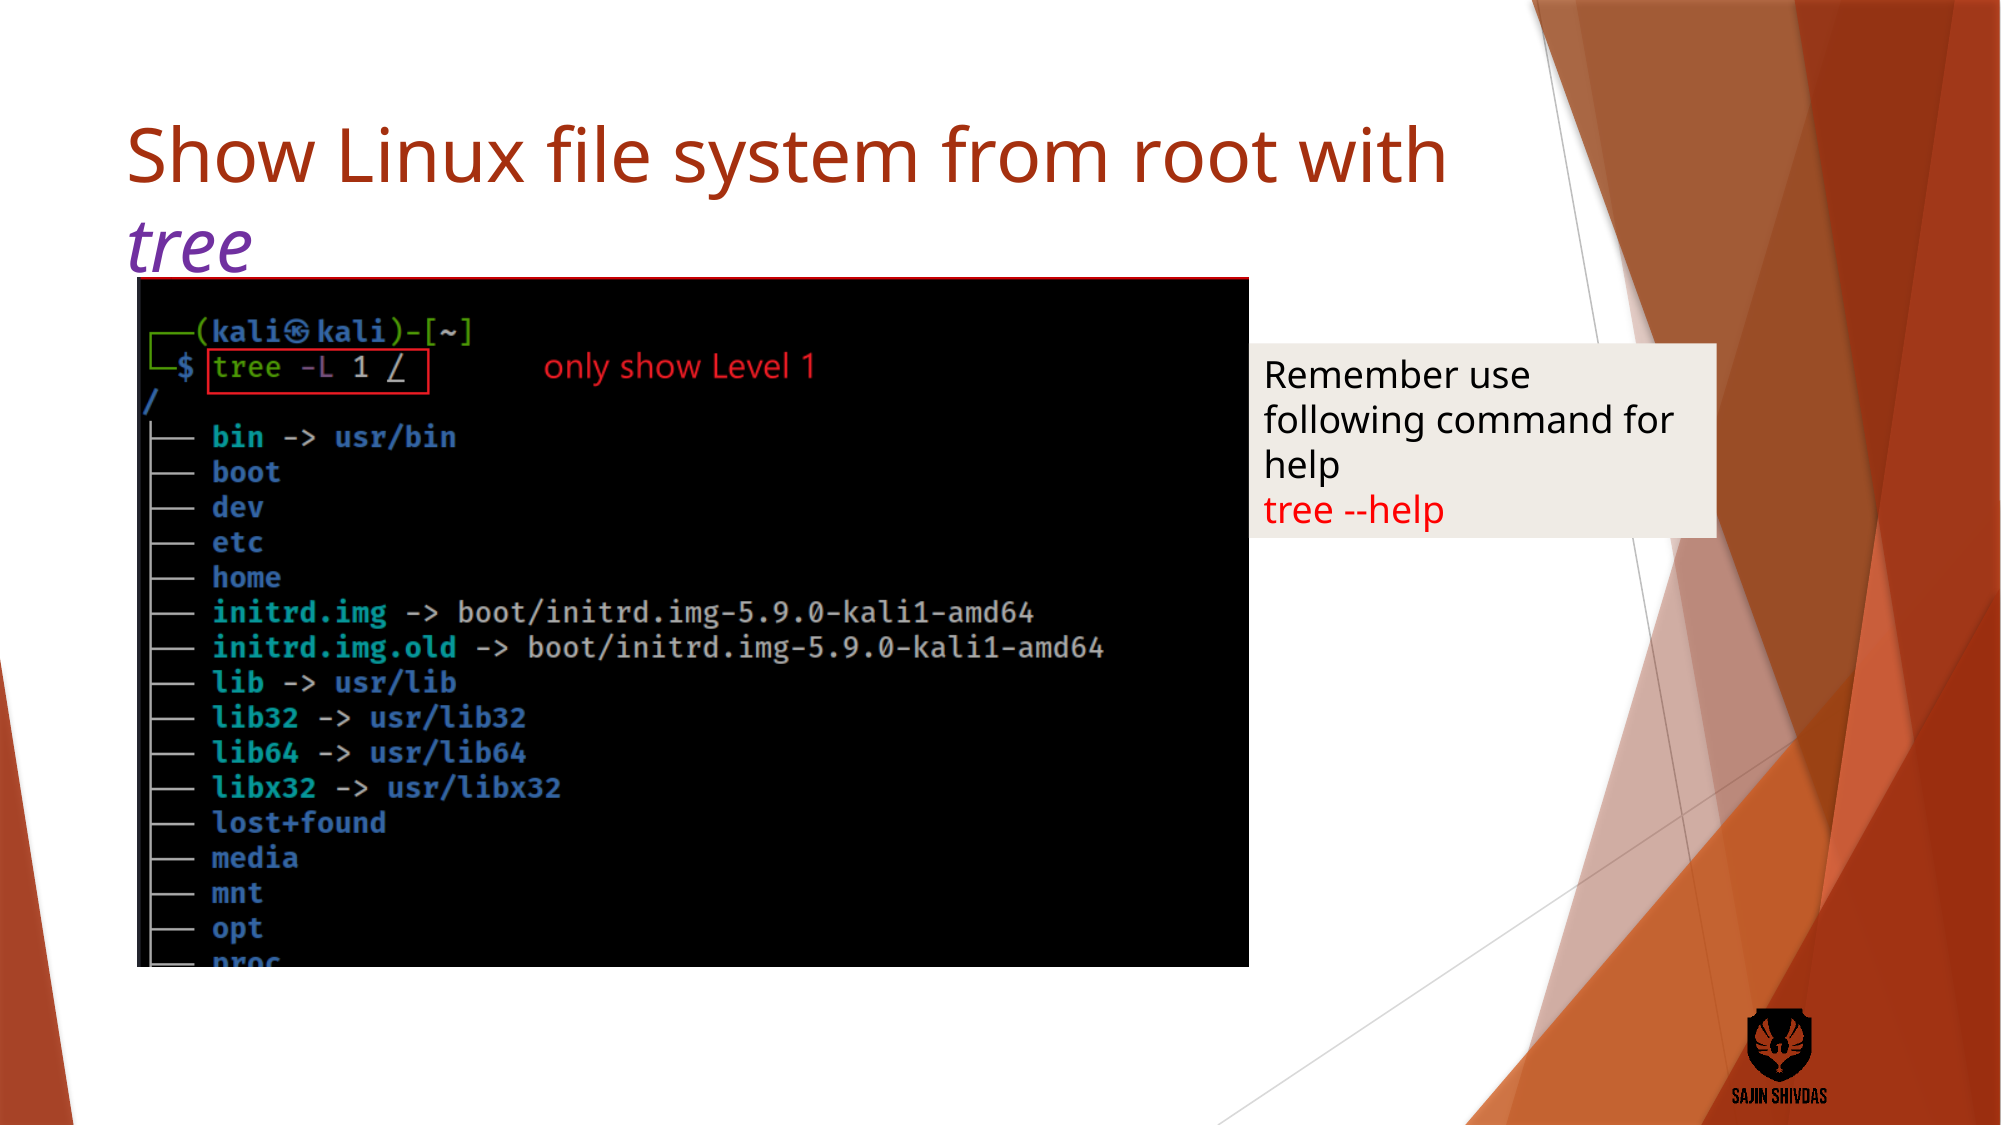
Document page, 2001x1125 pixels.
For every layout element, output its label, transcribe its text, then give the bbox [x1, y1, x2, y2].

text_box Remember use following command for help tree --help [1254, 343, 1717, 538]
picture [136, 276, 1250, 967]
picture [1721, 998, 1840, 1116]
title Show Linux file system from root with tree [111, 99, 1522, 317]
